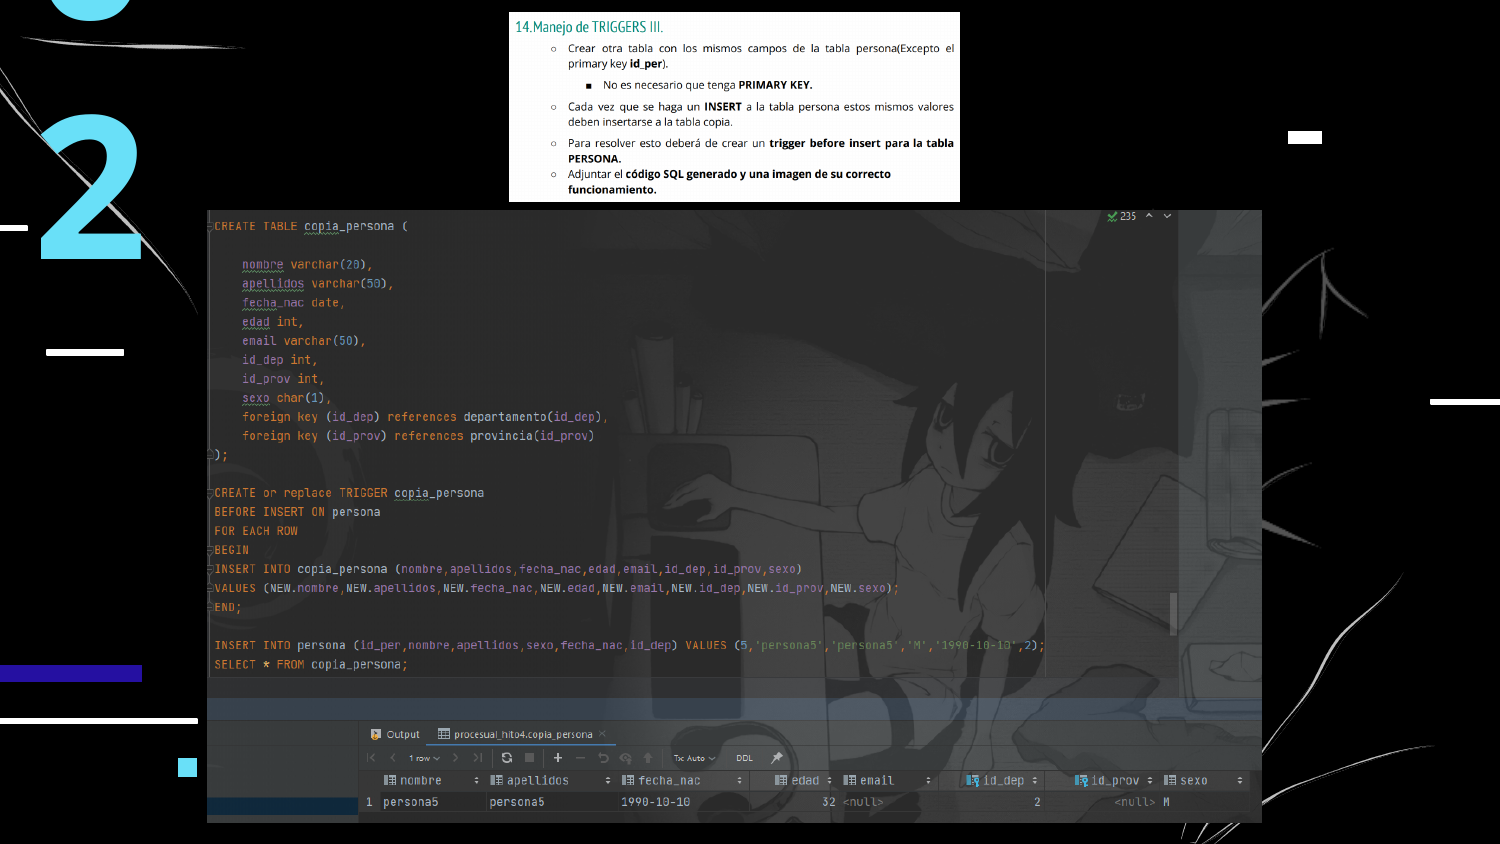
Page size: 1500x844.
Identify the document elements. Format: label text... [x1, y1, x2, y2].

picture [0, 0, 1500, 844]
picture [509, 12, 960, 202]
title 02 [33, 0, 212, 144]
